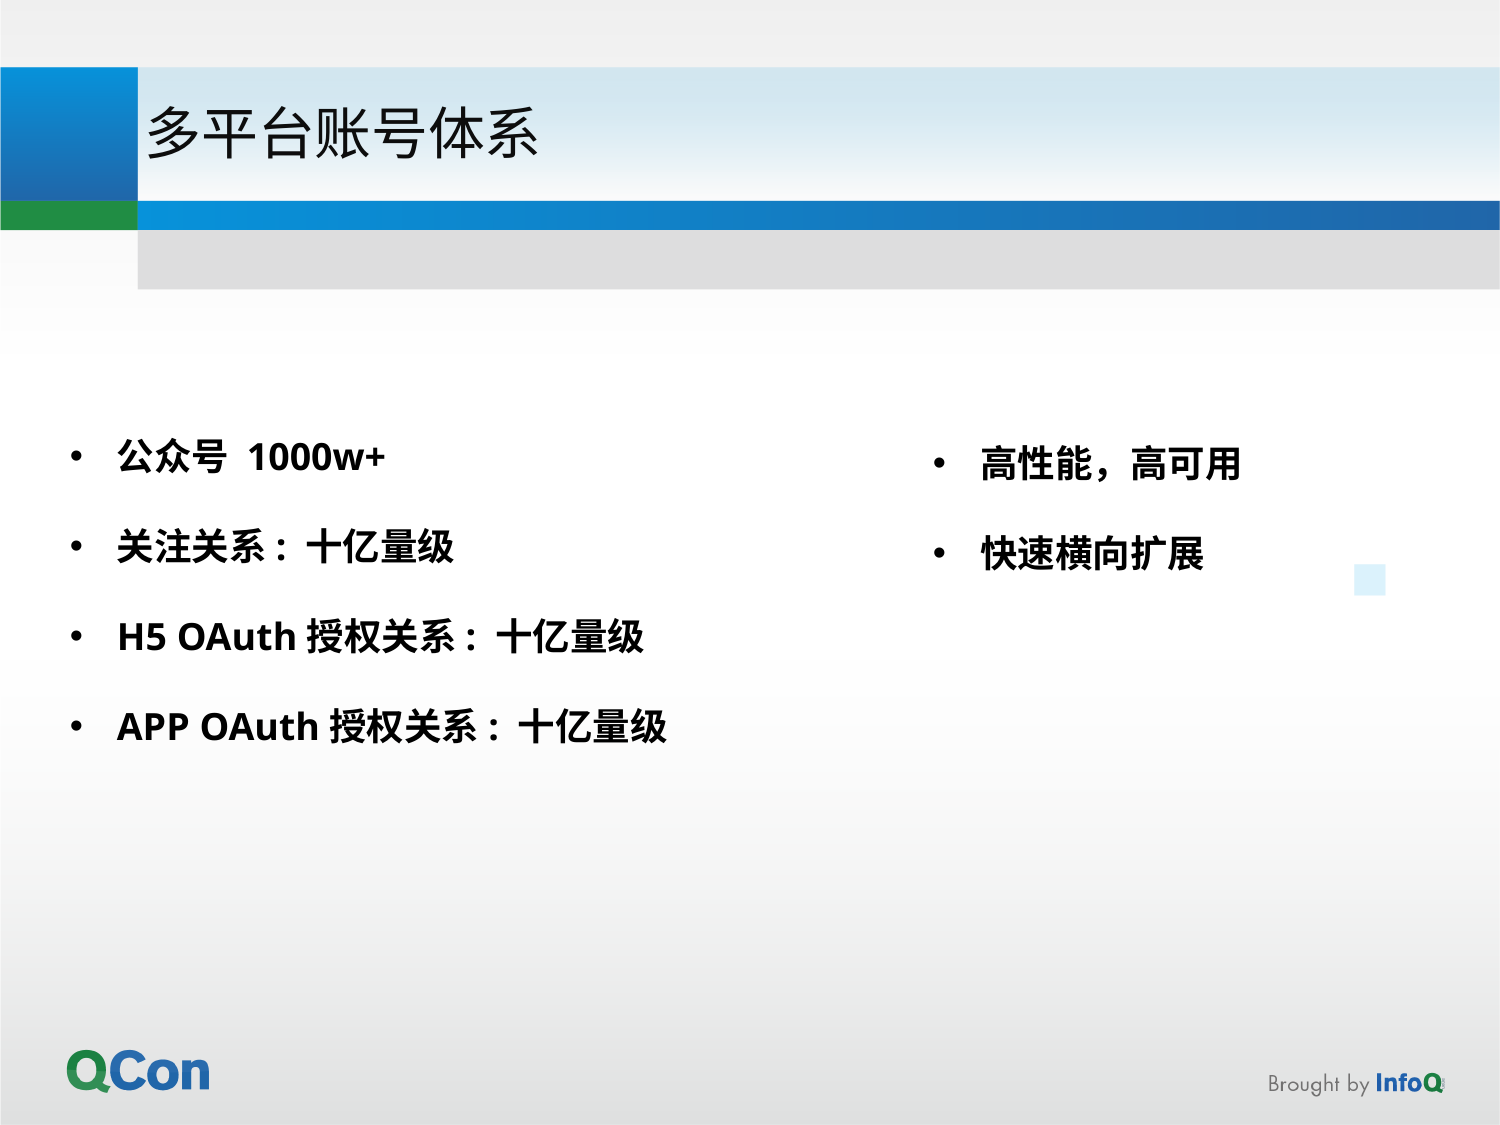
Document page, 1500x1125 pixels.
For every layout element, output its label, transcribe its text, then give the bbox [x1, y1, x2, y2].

picture [0, 0, 1500, 1125]
text_box 公众号 1000w+ 关注关系: 十亿量级 H5 OAuth授权关系: 十亿量级 APP OAuth授权关系: 十亿量级 [55, 380, 1443, 756]
text_box 高性能，高可用 快速横向扩展 [918, 387, 1500, 582]
text_box 多平台账号体系 [129, 90, 895, 174]
